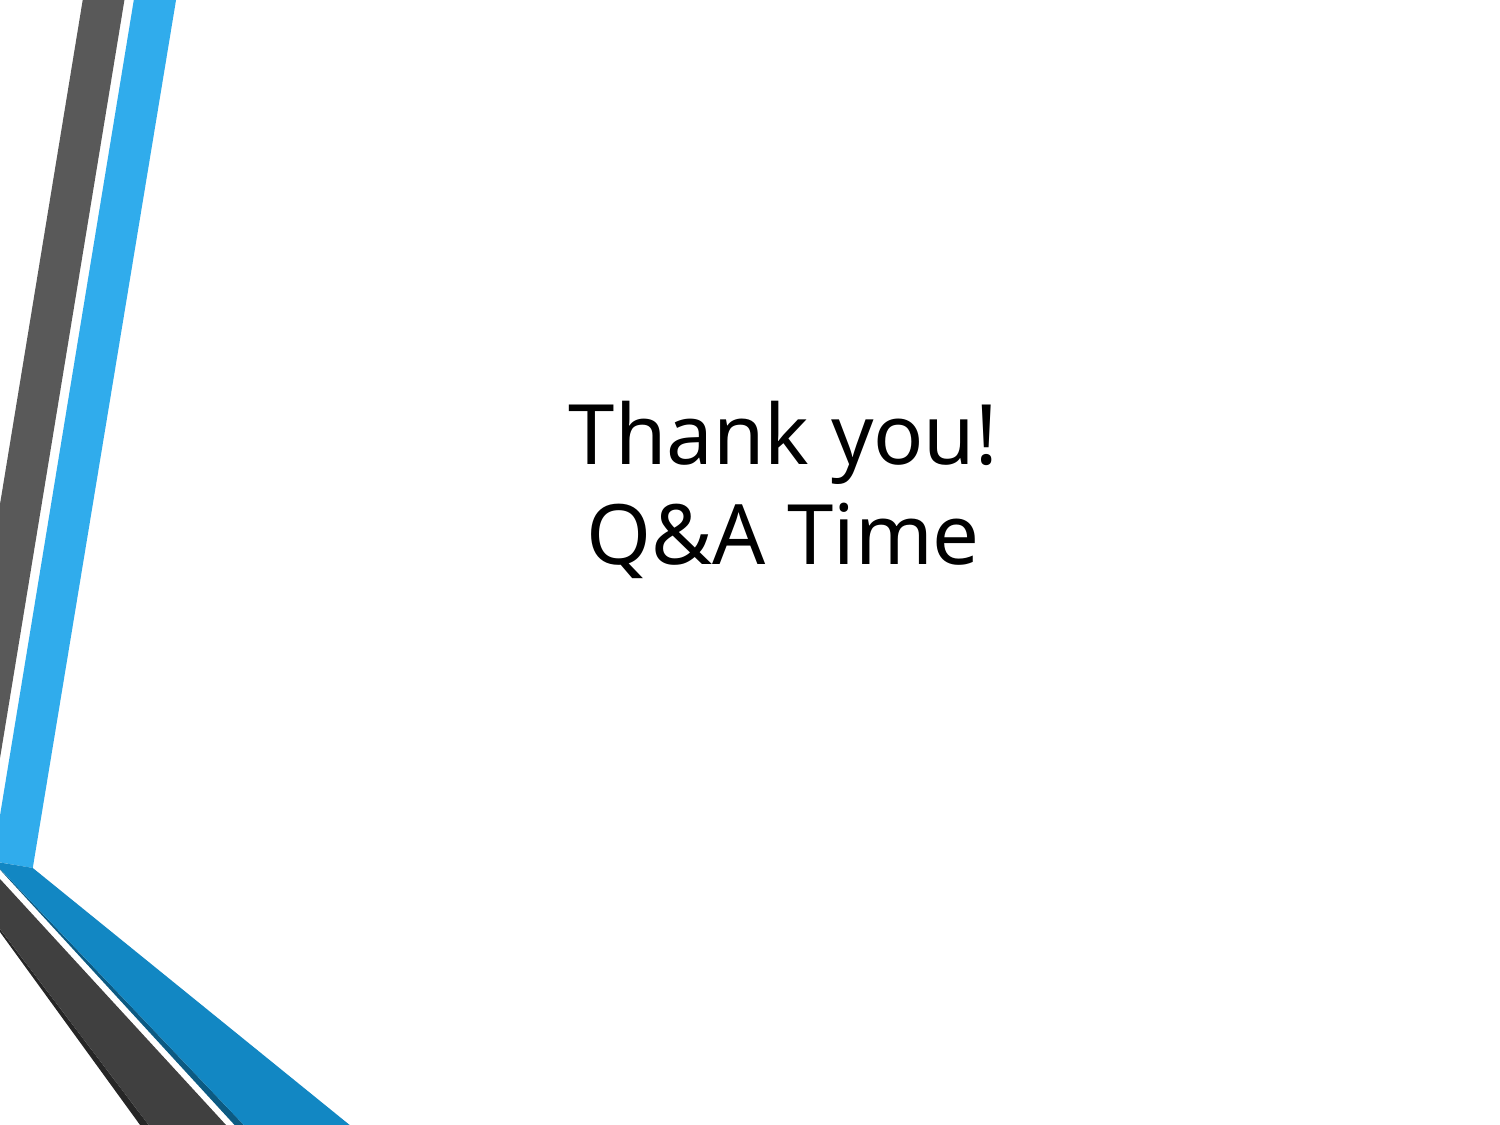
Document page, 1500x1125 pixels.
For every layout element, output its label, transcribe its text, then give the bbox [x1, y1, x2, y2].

title Thank you! Q&A Time [151, 318, 1416, 644]
